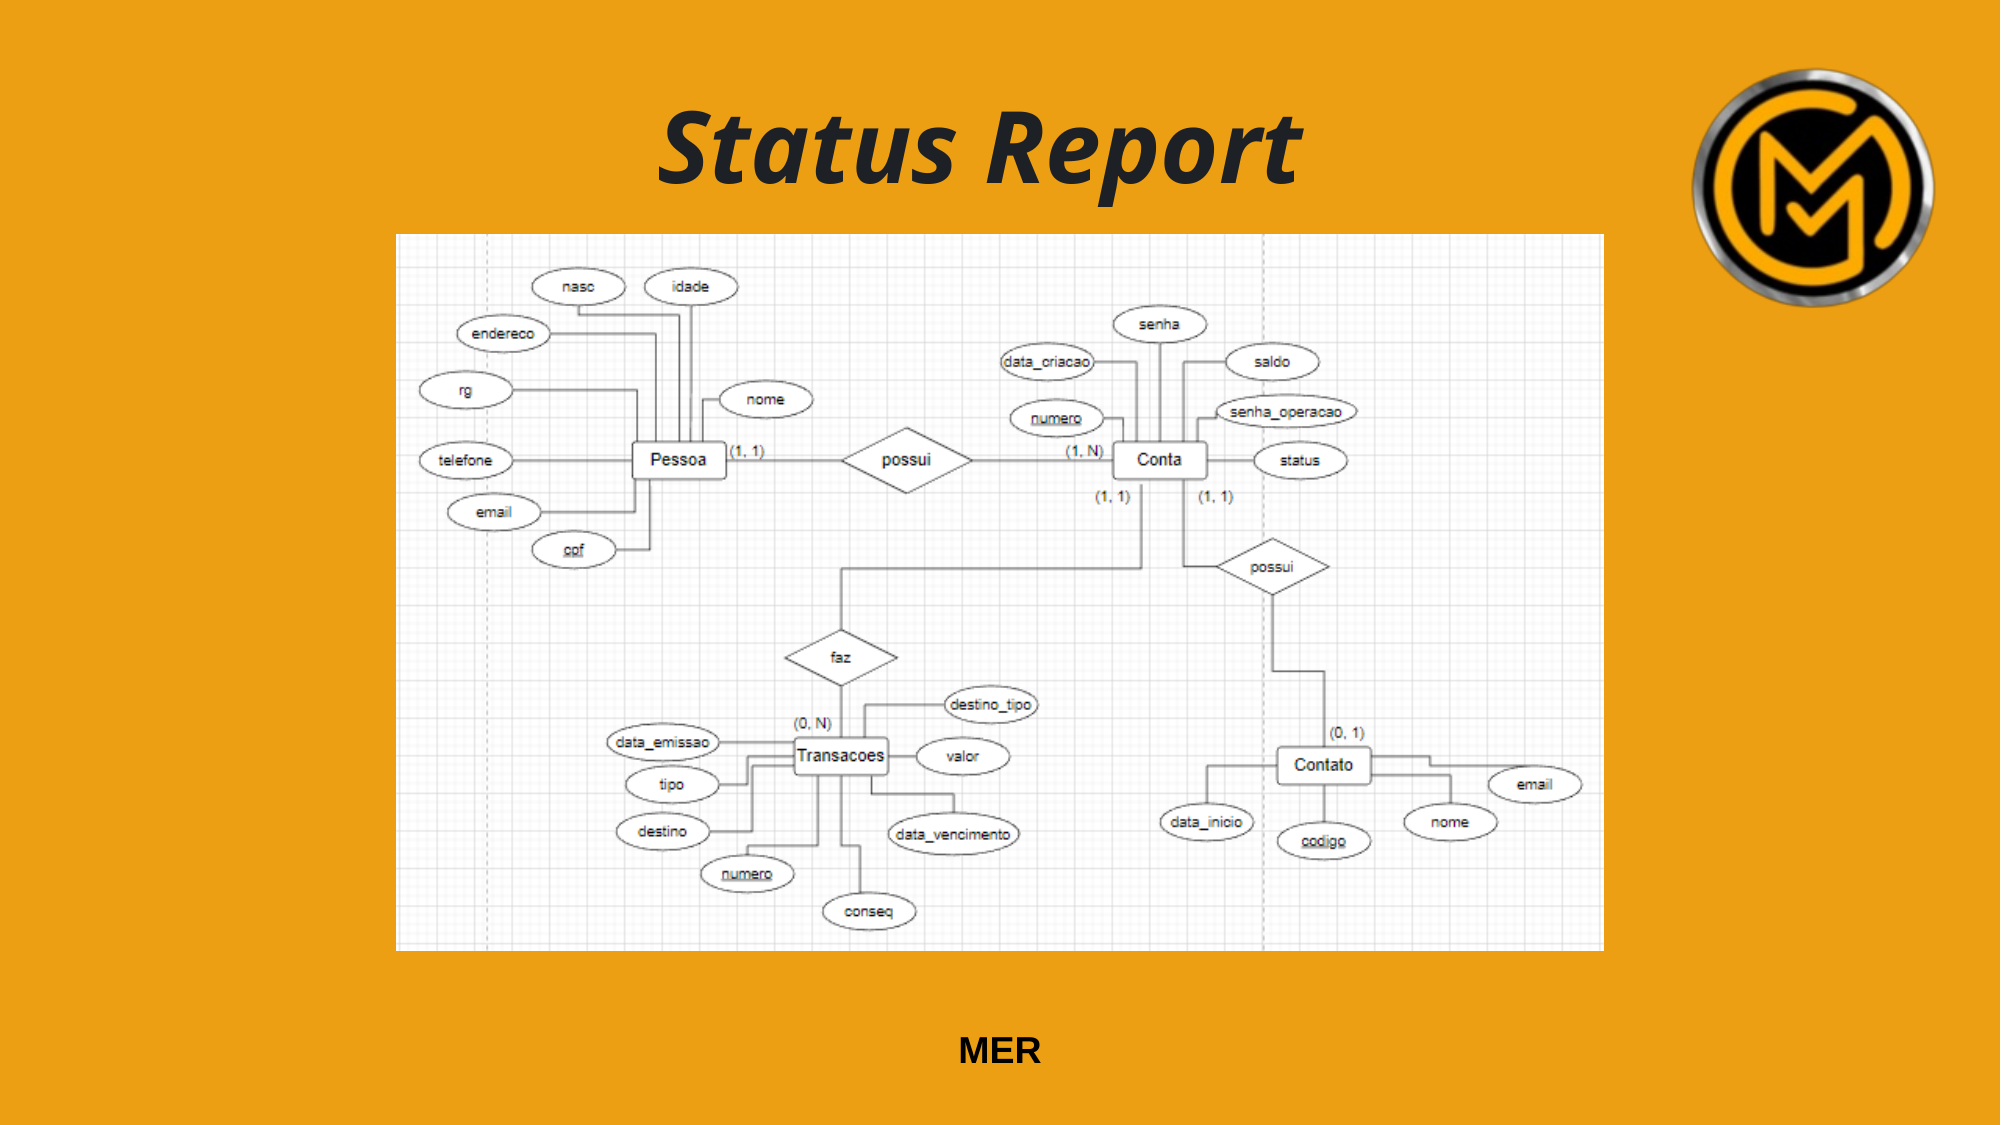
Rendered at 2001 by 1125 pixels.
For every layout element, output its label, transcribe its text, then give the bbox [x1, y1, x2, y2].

text_box Status Report [167, 76, 1684, 212]
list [1684, 54, 1948, 319]
picture [395, 234, 1604, 951]
text_box MER [627, 1018, 1373, 1078]
